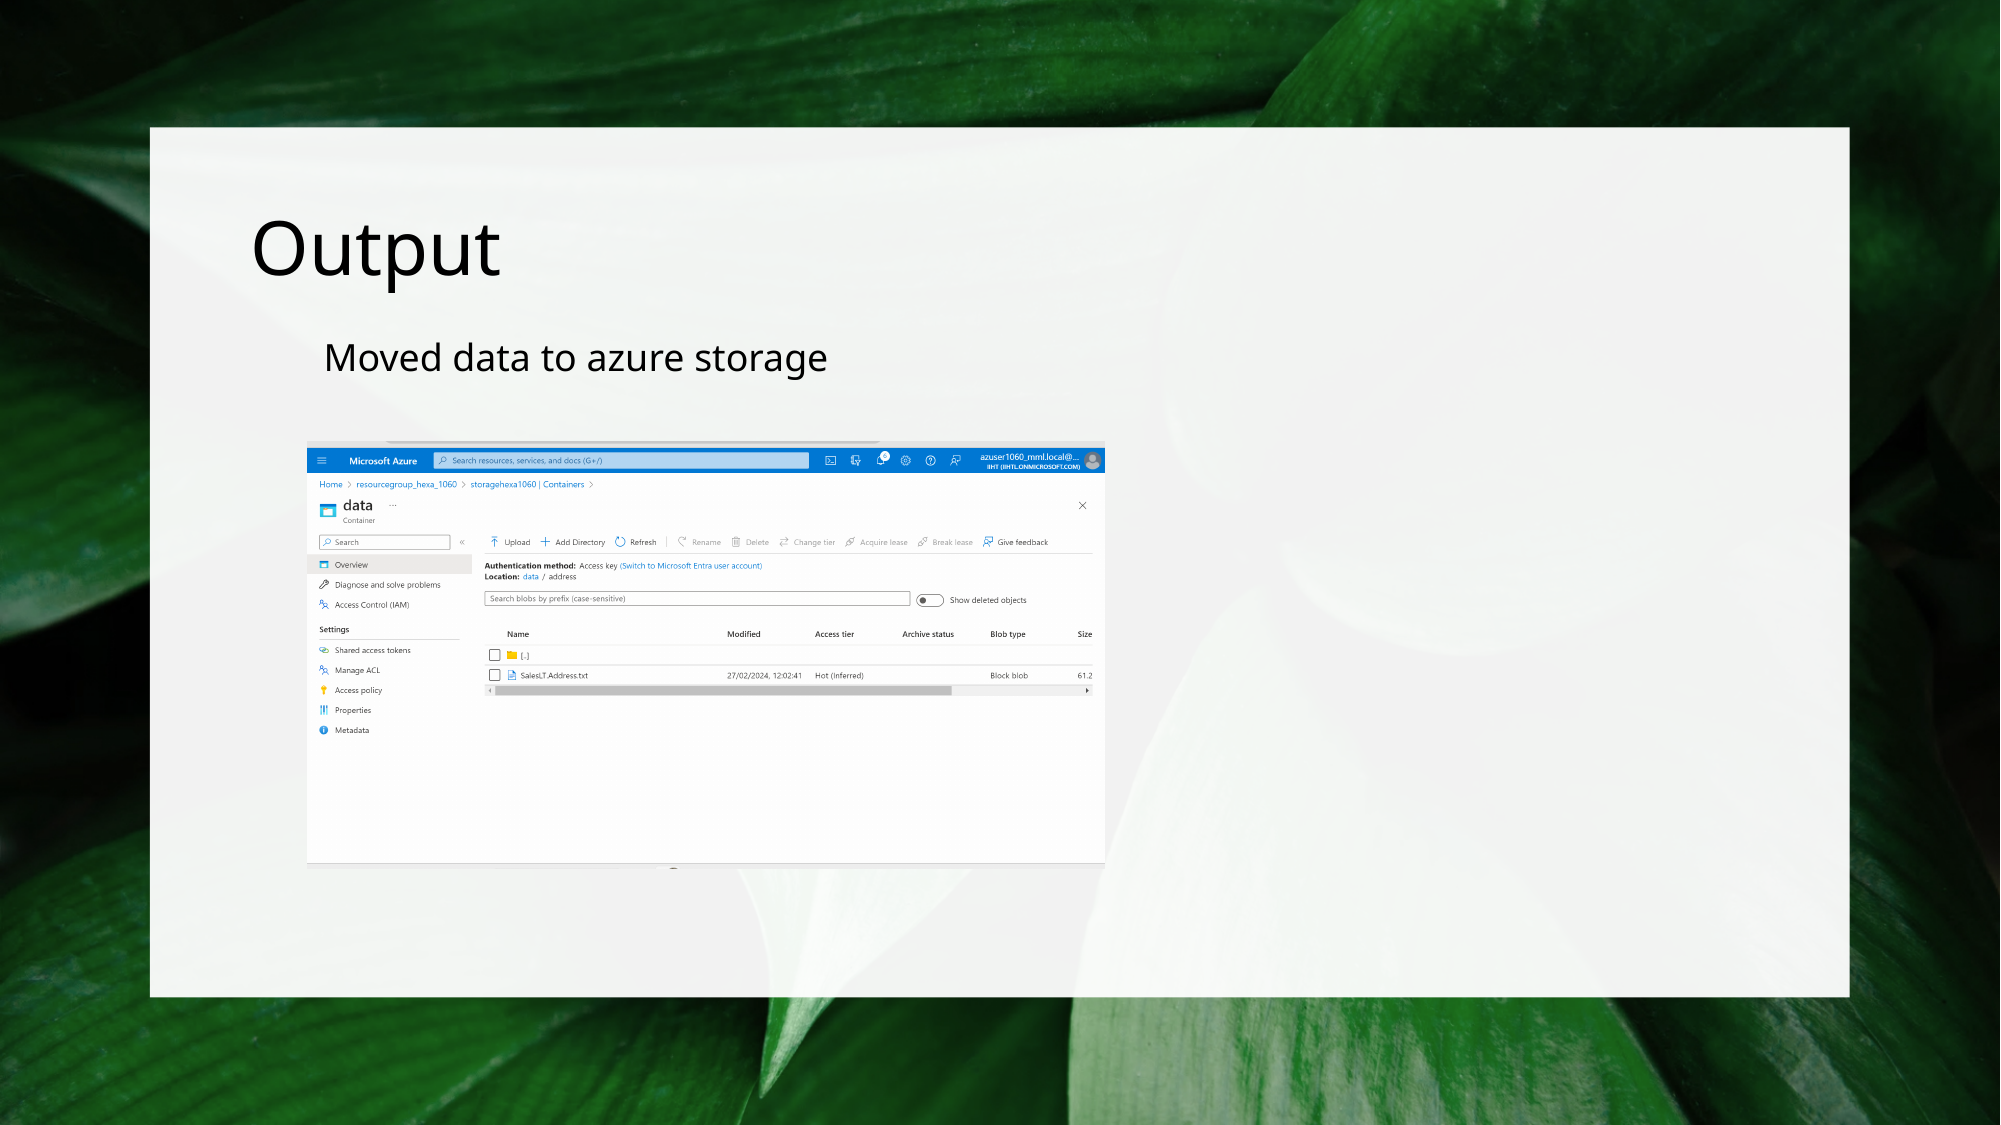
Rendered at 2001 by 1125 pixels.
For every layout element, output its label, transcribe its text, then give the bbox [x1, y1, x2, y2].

title Output [176, 149, 577, 299]
picture [0, 0, 2000, 1125]
list Moved data to azure storage [233, 331, 1804, 946]
